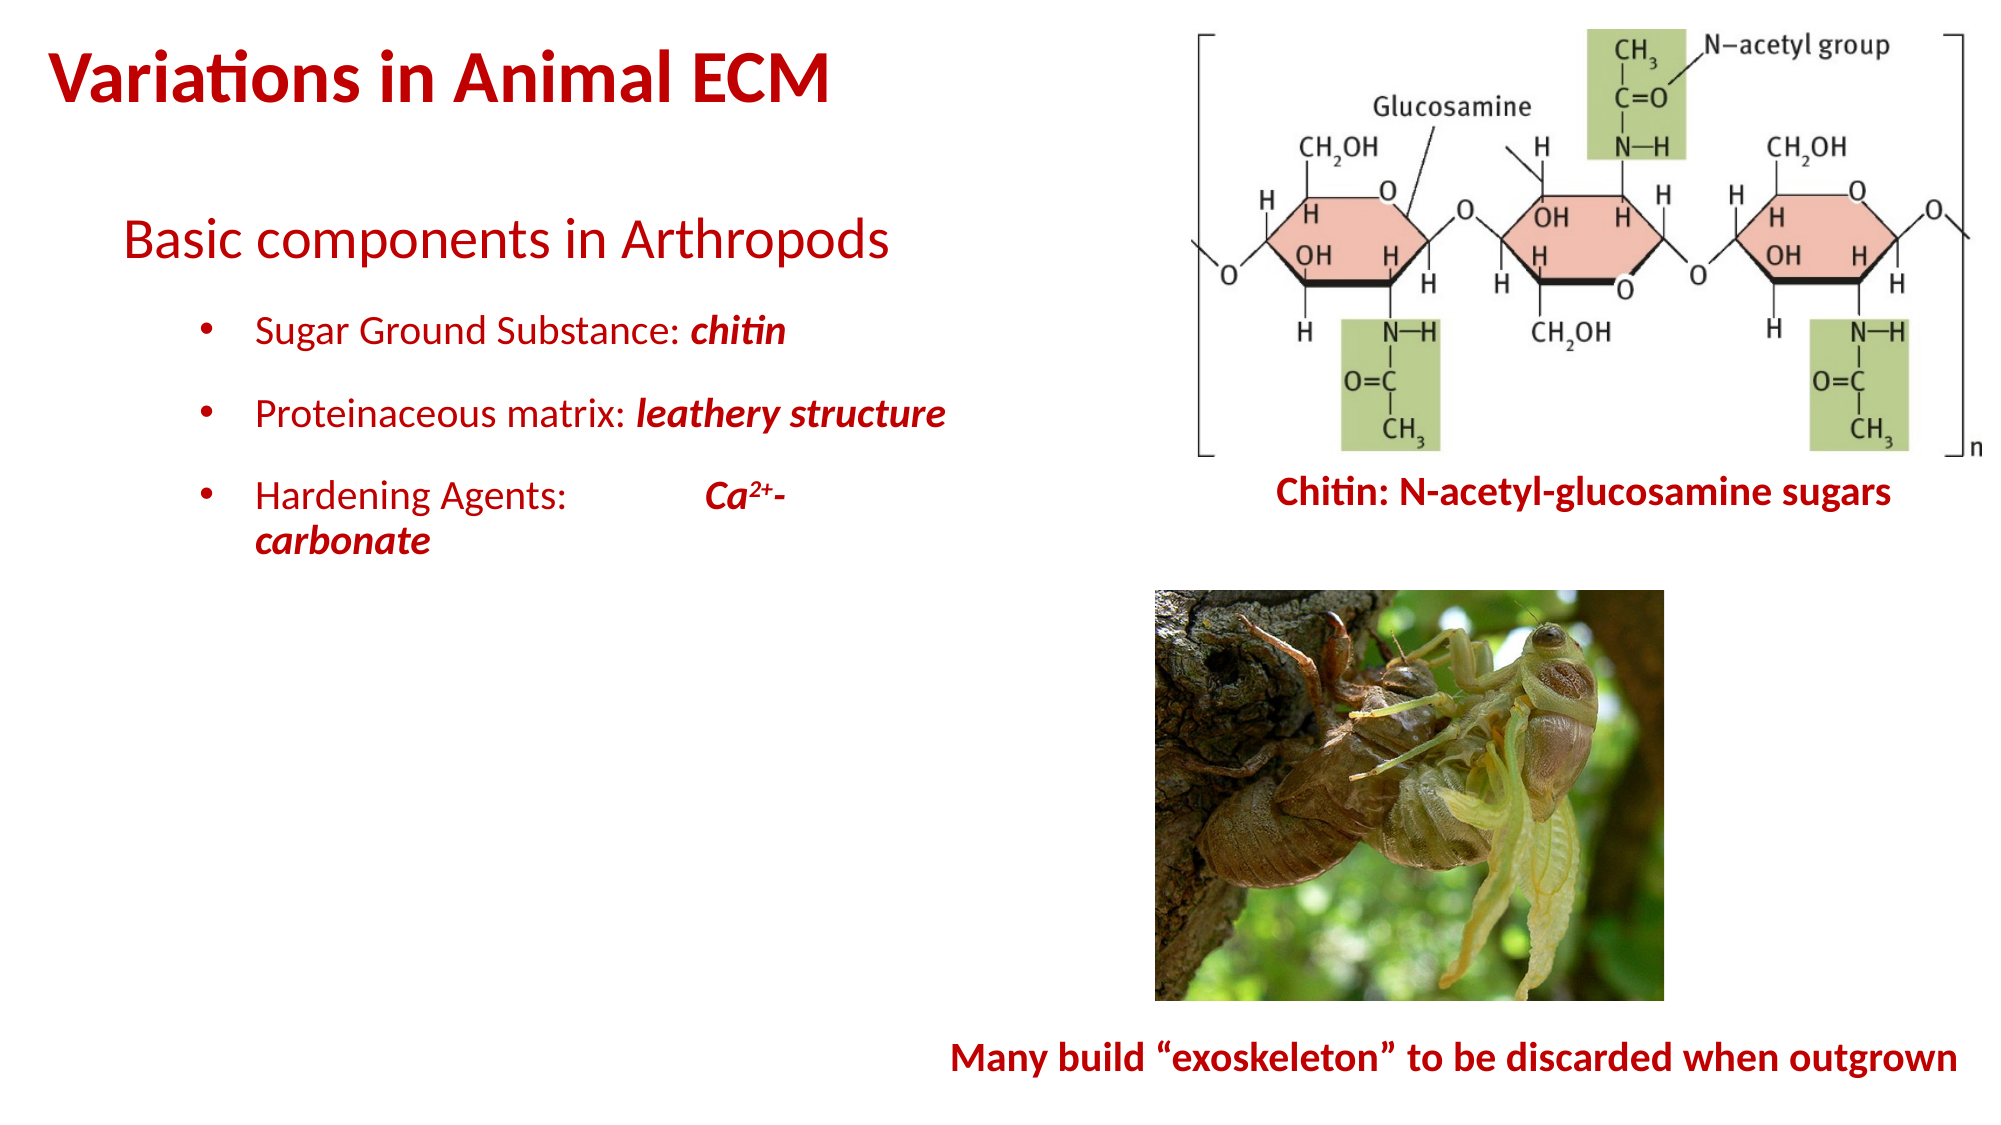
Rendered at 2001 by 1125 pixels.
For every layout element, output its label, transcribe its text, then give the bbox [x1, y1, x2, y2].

title Variations in Animal ECM [33, 29, 1189, 127]
picture [1191, 29, 1982, 457]
text_box Many build “exoskeleton” to be discarded when outgrown [934, 1022, 1982, 1088]
text_box Chitin: N-acetyl-glucosamine sugars [1261, 466, 1912, 522]
list Basic components in Arthropods Sugar Ground Substance: chitin Proteinaceous matrix: leathery structure Hardening Agents: Ca2+-carbonate [108, 200, 974, 547]
picture [1154, 590, 1665, 1002]
